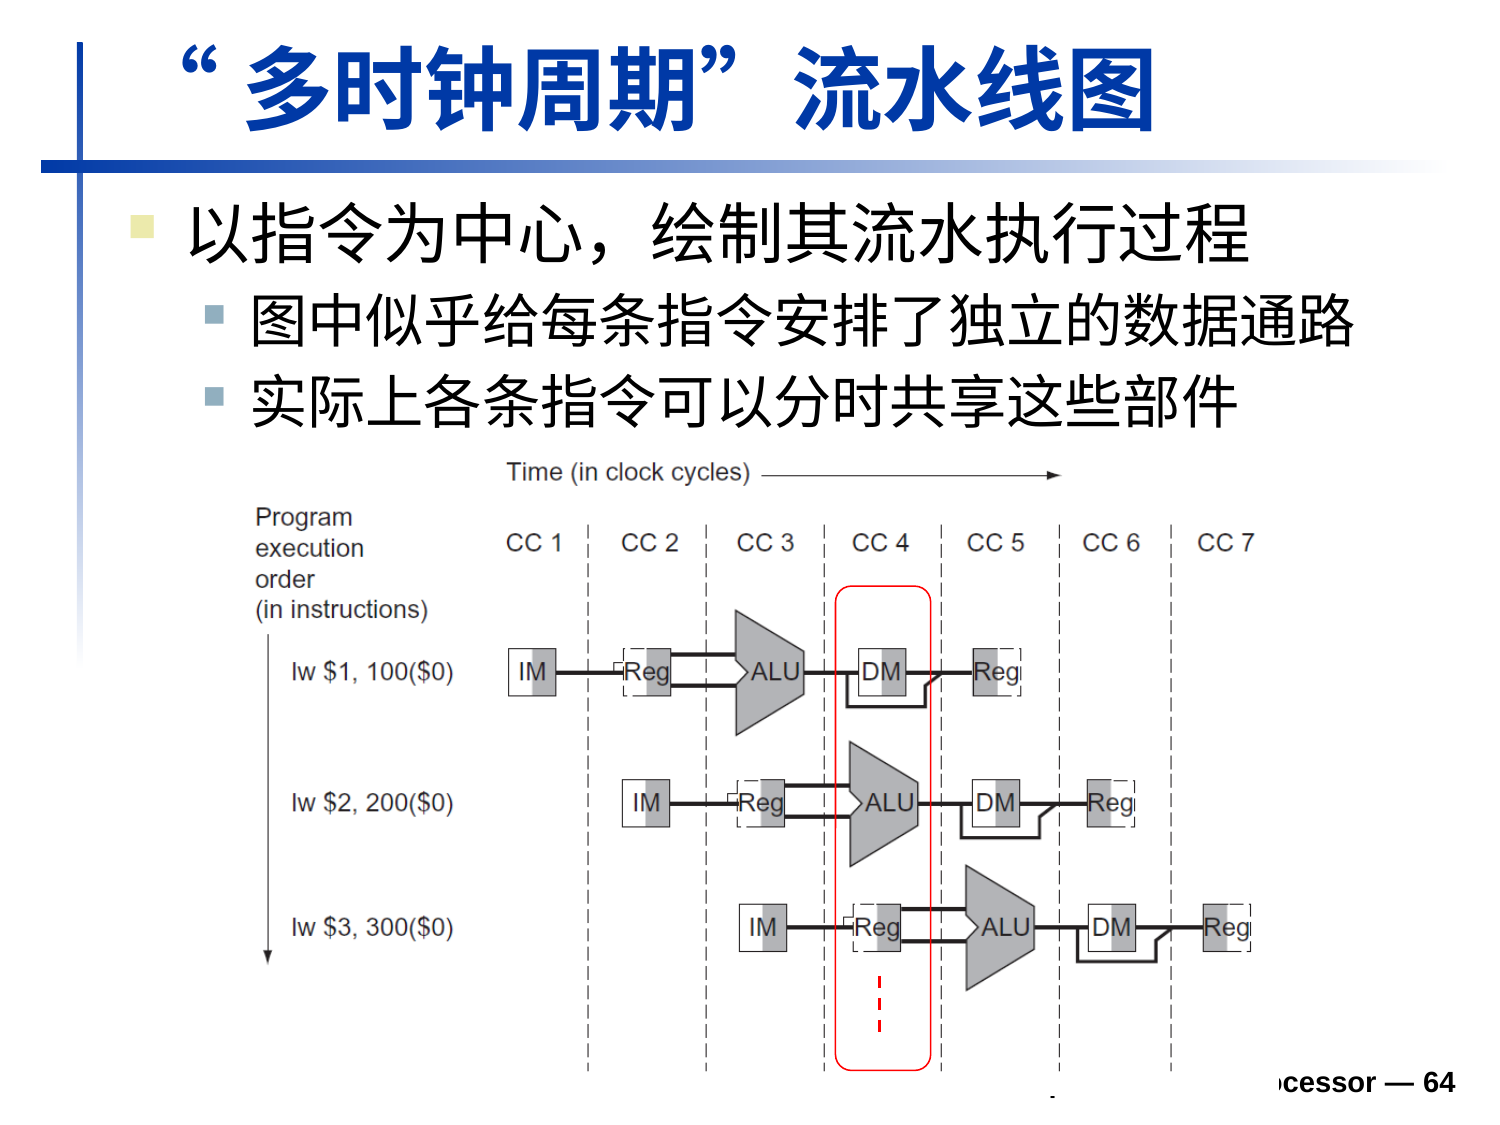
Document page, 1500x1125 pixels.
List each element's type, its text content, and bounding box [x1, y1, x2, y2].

footer Chapter 4 — The Processor — 64 [277, 1046, 1471, 1106]
title “多时钟周期”流水线图 [112, 23, 1468, 149]
list 以指令为中心，绘制其流水执行过程 图中似乎给每条指令安排了独立的数据通路 实际上各条指令可以分时共享这些部件 [112, 184, 1469, 504]
picture [229, 442, 1279, 1096]
